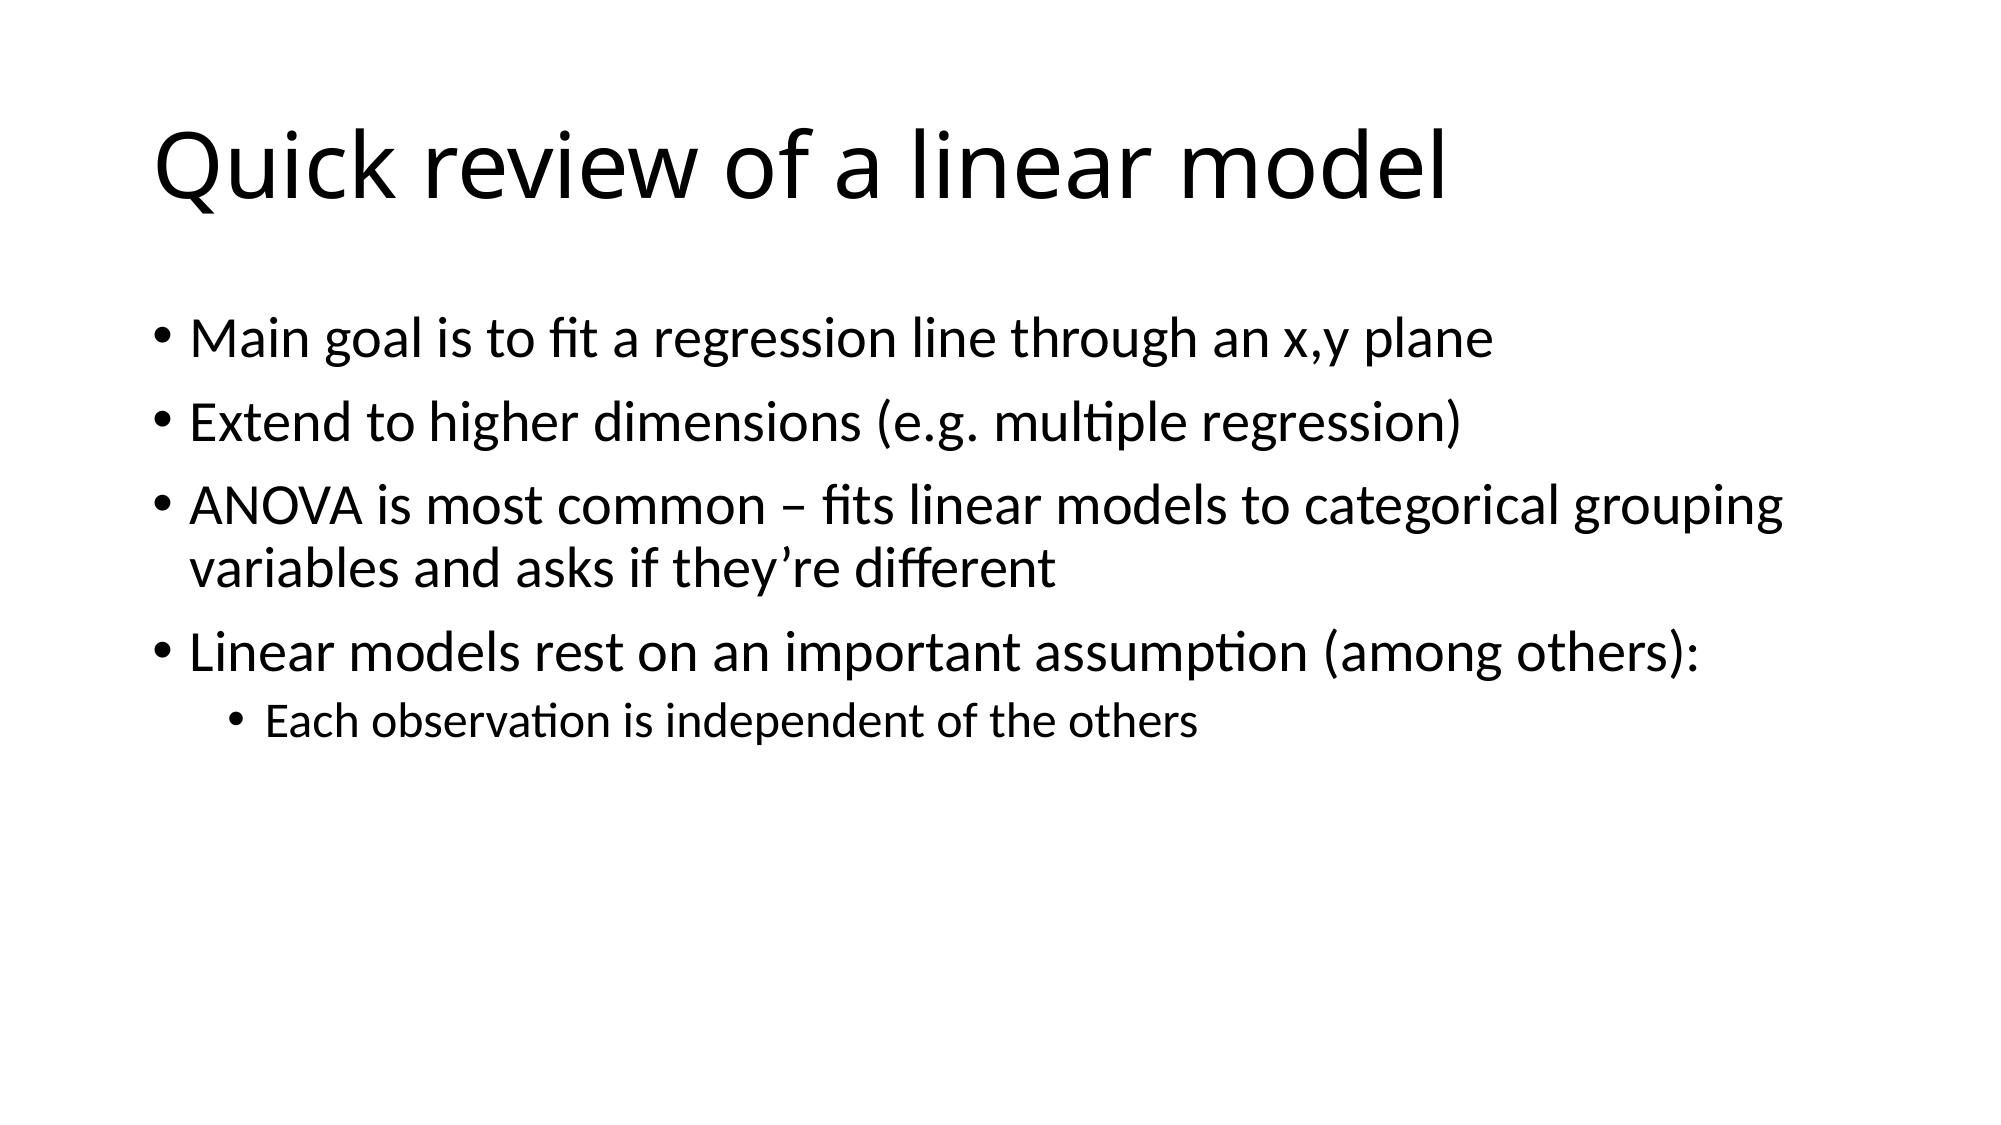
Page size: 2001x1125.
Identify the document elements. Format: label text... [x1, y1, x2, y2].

title Quick review of a linear model [137, 59, 1863, 278]
list Main goal is to fit a regression line through an x,y plane Extend to higher dimensions (e.g. multiple regression) ANOVA is most common – fits linear models to categorical grouping variables and asks if they’re different Linear models rest on an important assumption (among others): Each observation is independent of the others [137, 299, 1863, 1014]
